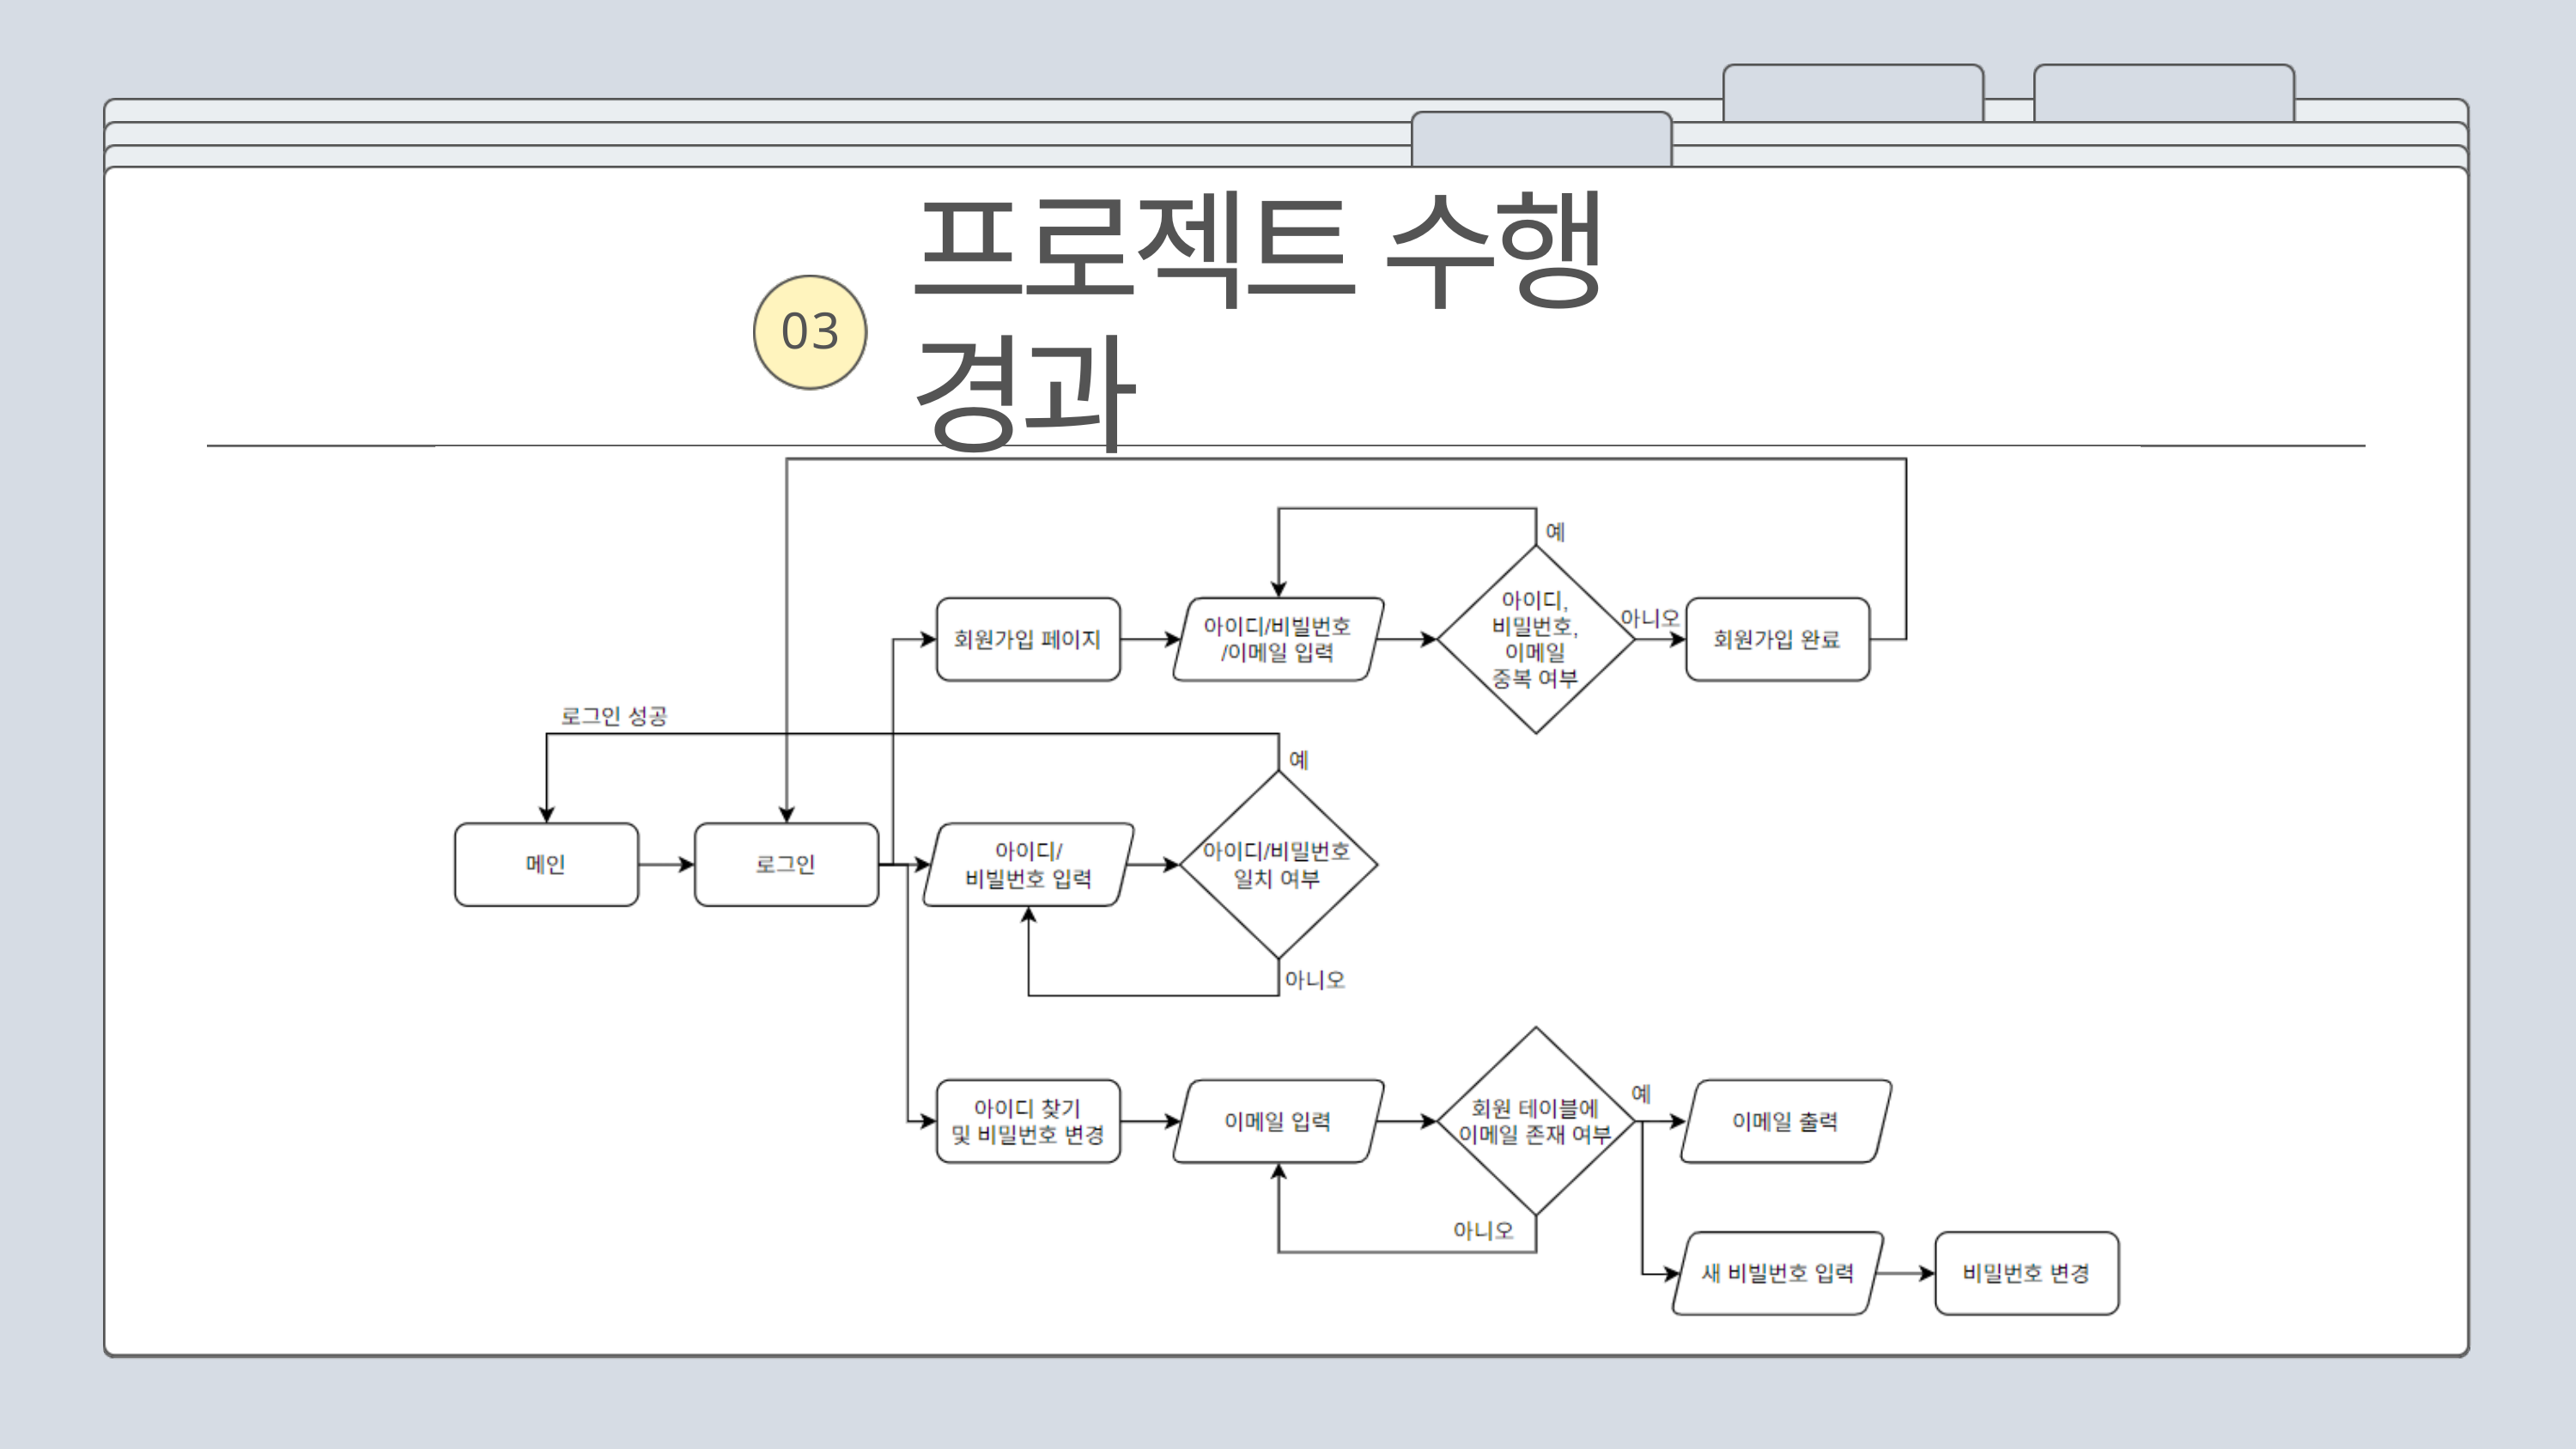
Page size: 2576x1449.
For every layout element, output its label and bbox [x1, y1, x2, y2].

text_box [753, 237, 1803, 419]
picture [103, 64, 2471, 1360]
